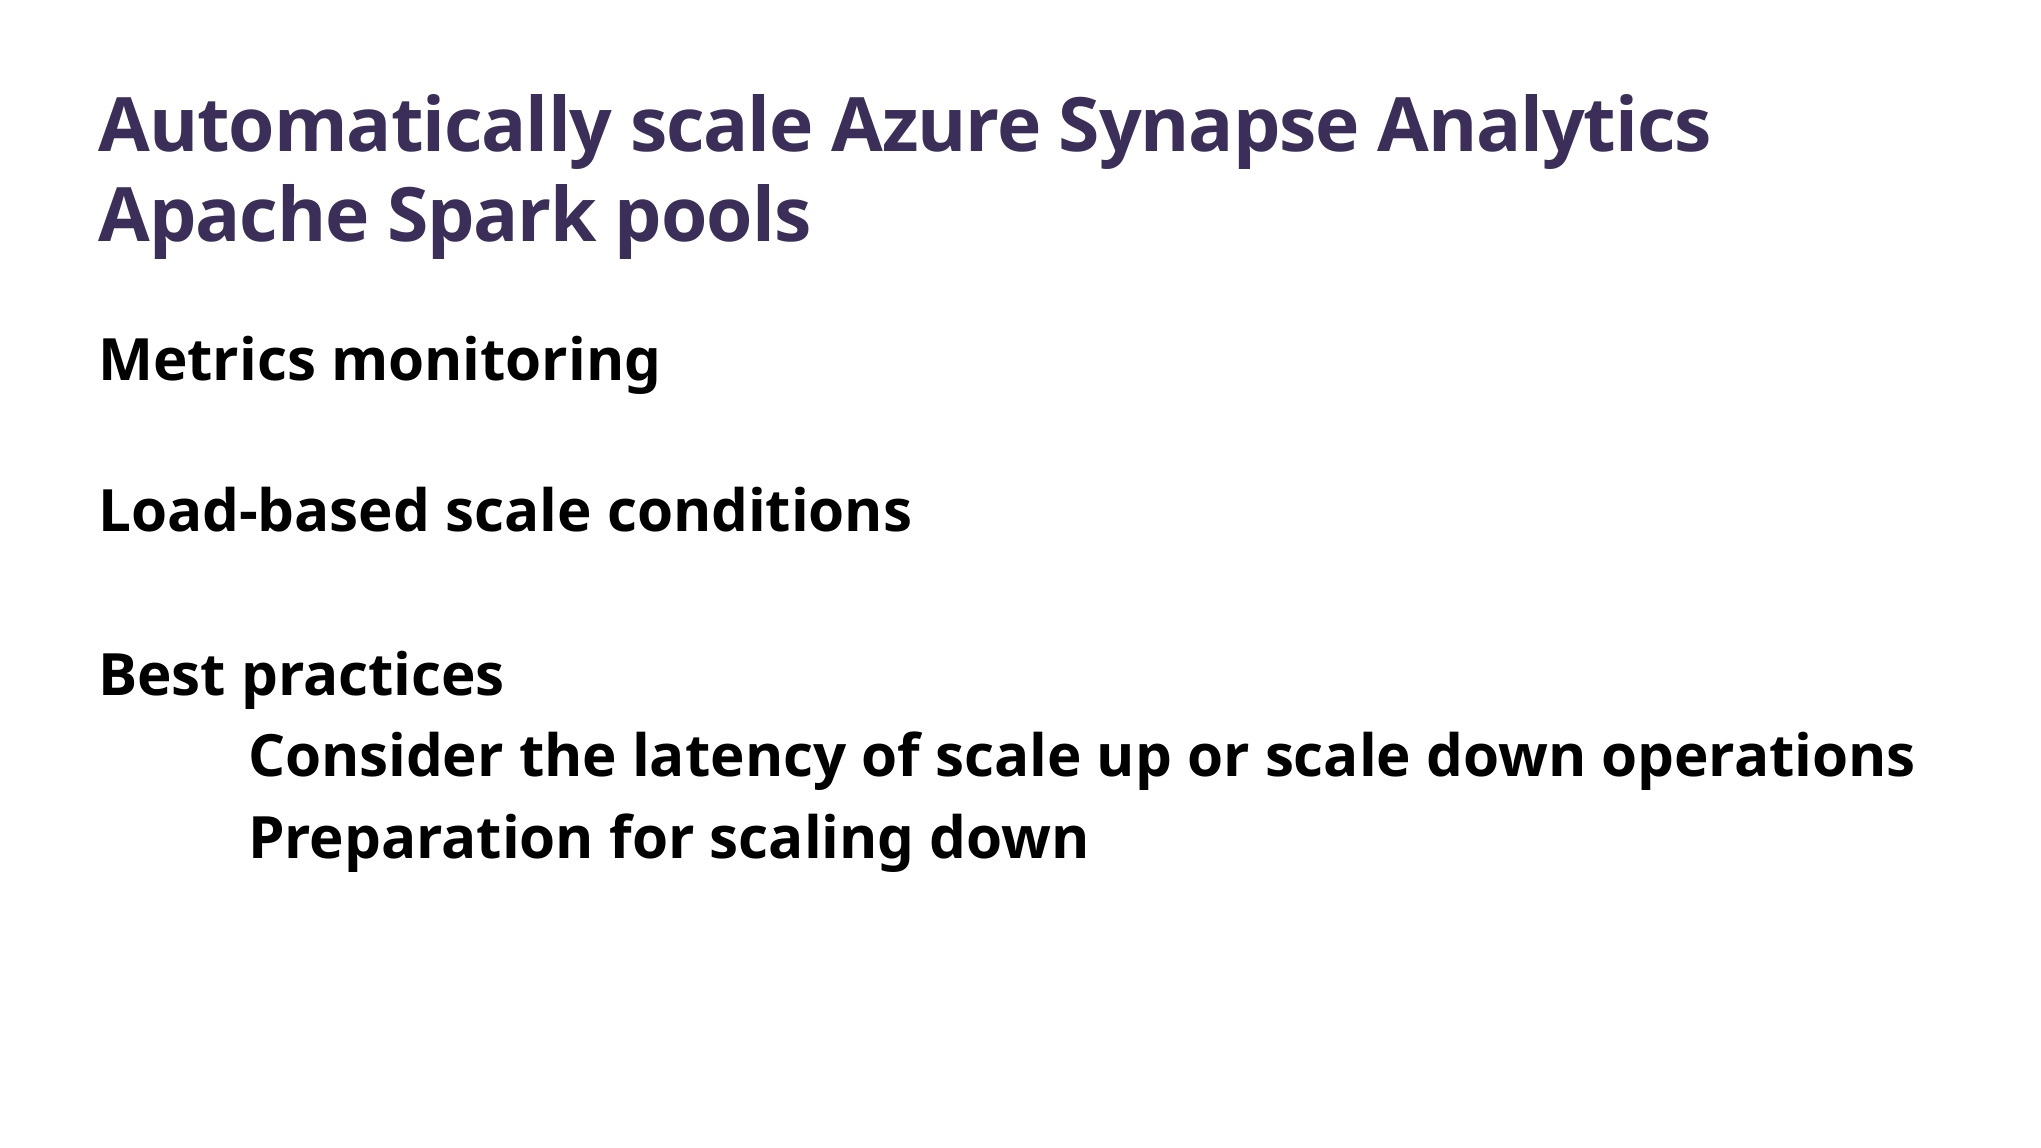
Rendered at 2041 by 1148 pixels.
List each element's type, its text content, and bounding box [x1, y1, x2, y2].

title Automatically scale Azure Synapse Analytics Apache Spark pools [98, 76, 1943, 350]
list Metrics monitoring Load-based scale conditions Best practices Consider the latency of scale up or scale down operations Preparation for scaling down [98, 240, 1942, 1060]
